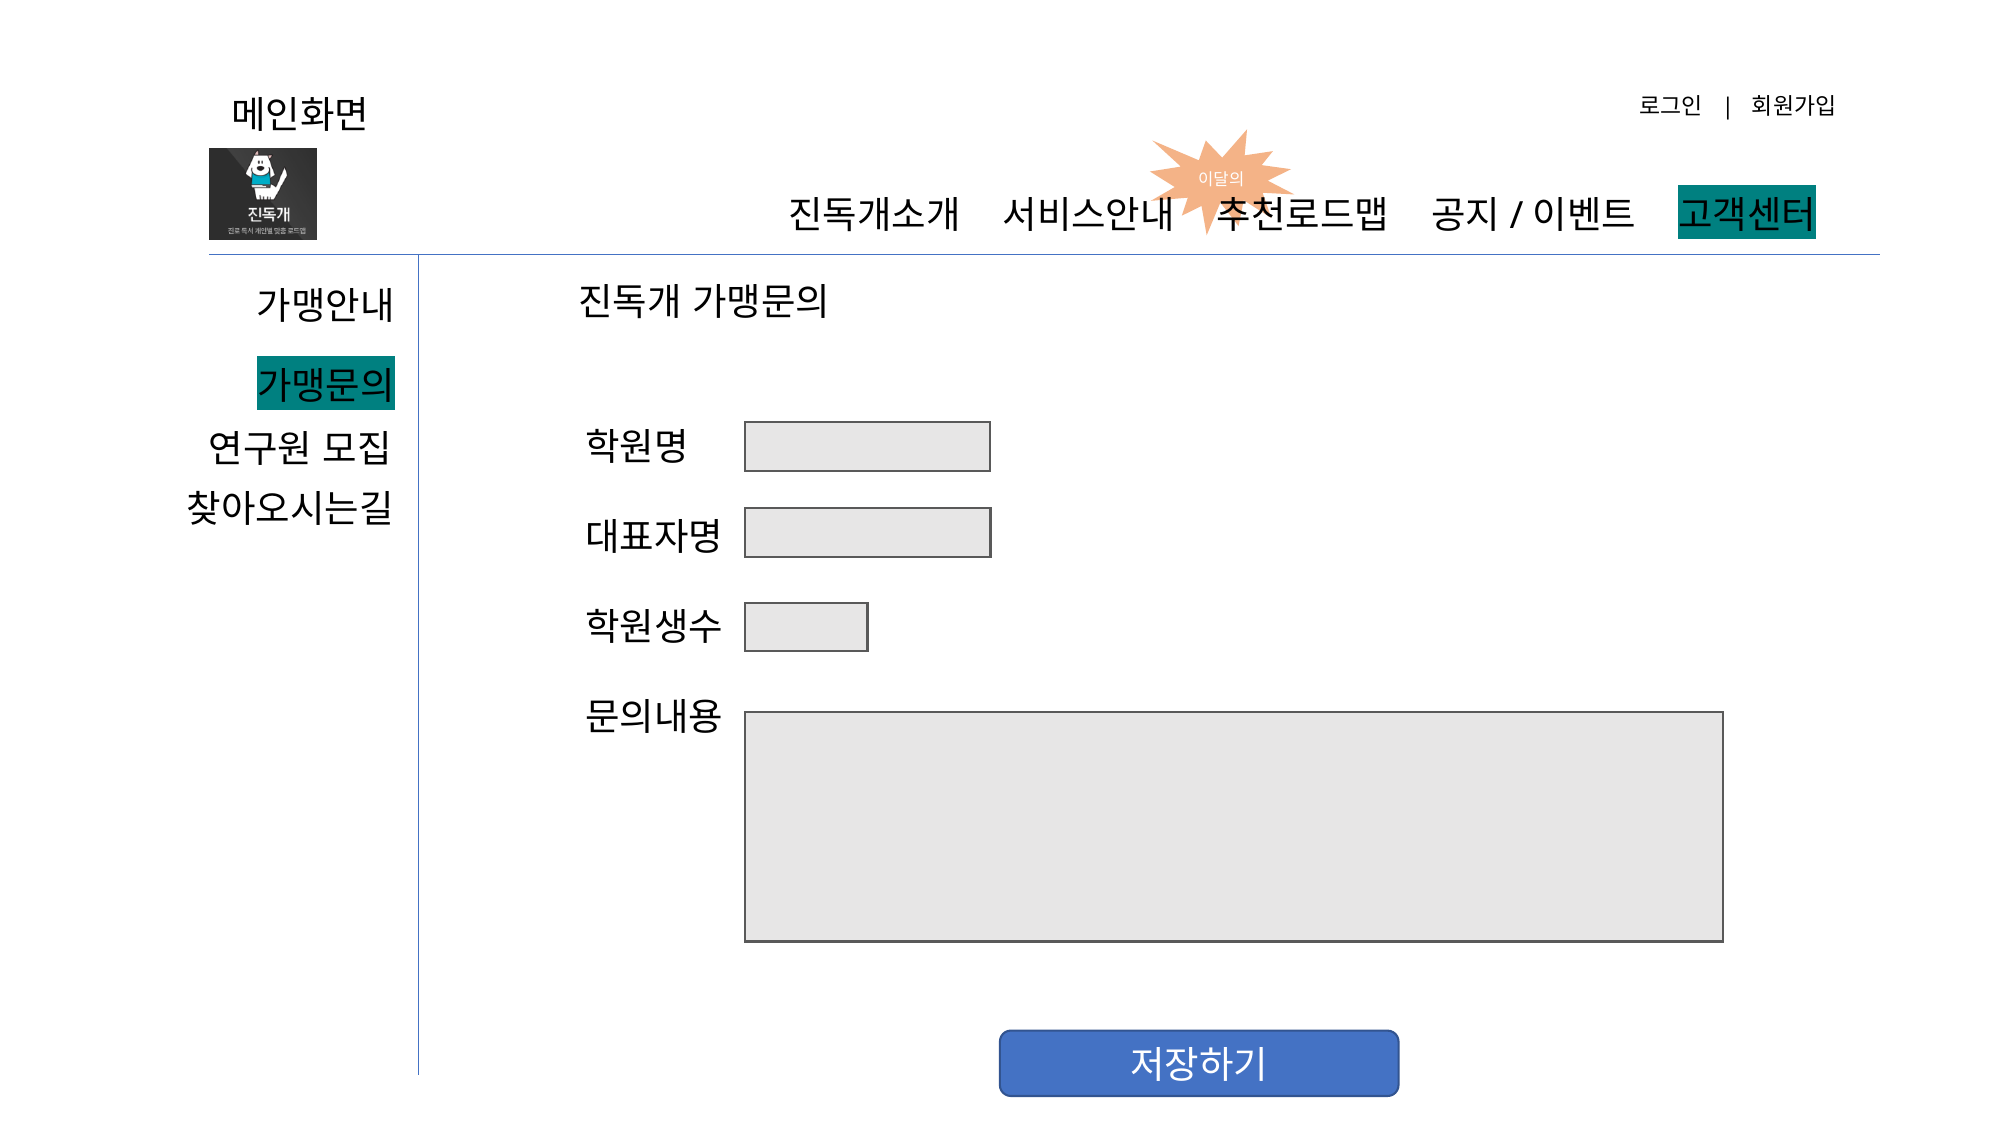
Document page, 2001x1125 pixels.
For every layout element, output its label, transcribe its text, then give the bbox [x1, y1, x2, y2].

text_box 진독개소개 서비스안내 추천로드맵 공지/이벤트 고객센터 [773, 183, 1832, 244]
text_box 로그인 | 회원가입 [1624, 83, 1852, 126]
text_box 가맹안내 [241, 274, 410, 335]
text_box 연구원 모집 [193, 417, 407, 477]
text_box 저장하기 [998, 1029, 1400, 1098]
picture [209, 148, 317, 240]
text_box 이달의 [1147, 126, 1295, 183]
text_box [744, 507, 992, 558]
text_box [744, 421, 991, 472]
text_box [744, 711, 1724, 943]
text_box 가맹문의 [241, 354, 410, 415]
text_box 메인화면 [216, 83, 385, 144]
text_box [744, 602, 869, 652]
text_box 찾아오시는길 [171, 478, 409, 538]
text_box 진독개 가맹문의 [563, 270, 1150, 330]
text_box 학원명 대표자명 학원생수 문의내용 [570, 415, 739, 745]
